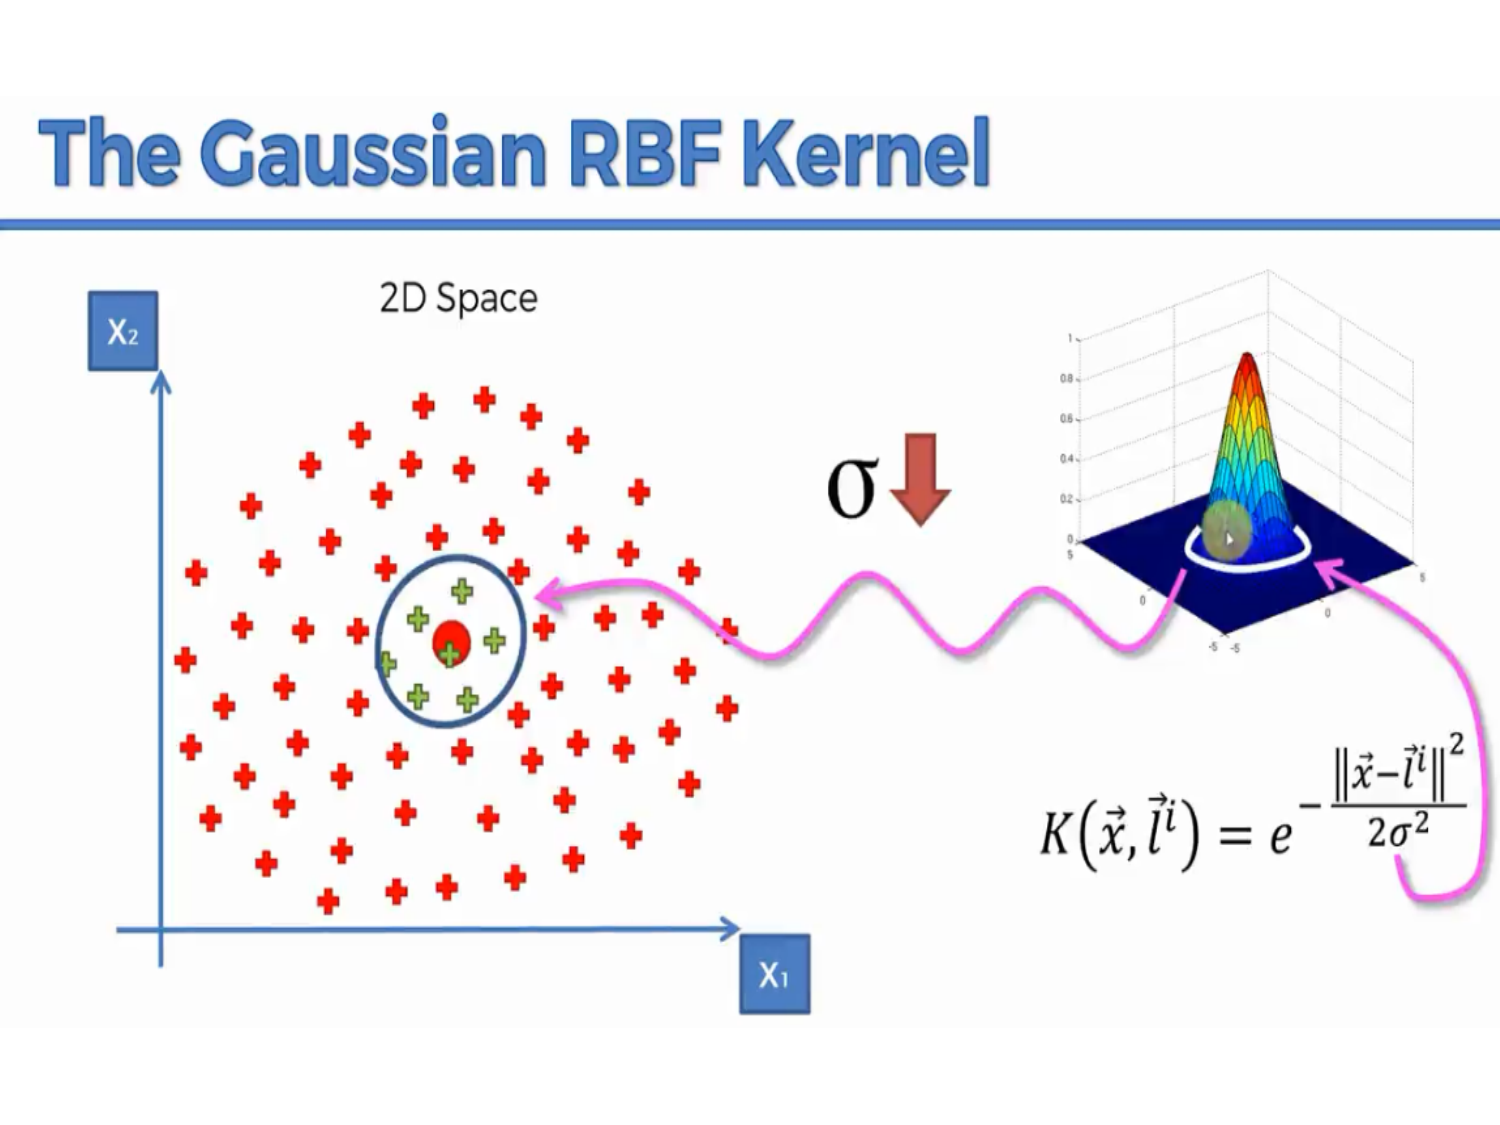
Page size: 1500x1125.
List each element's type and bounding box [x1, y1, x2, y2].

picture [0, 96, 1500, 1029]
